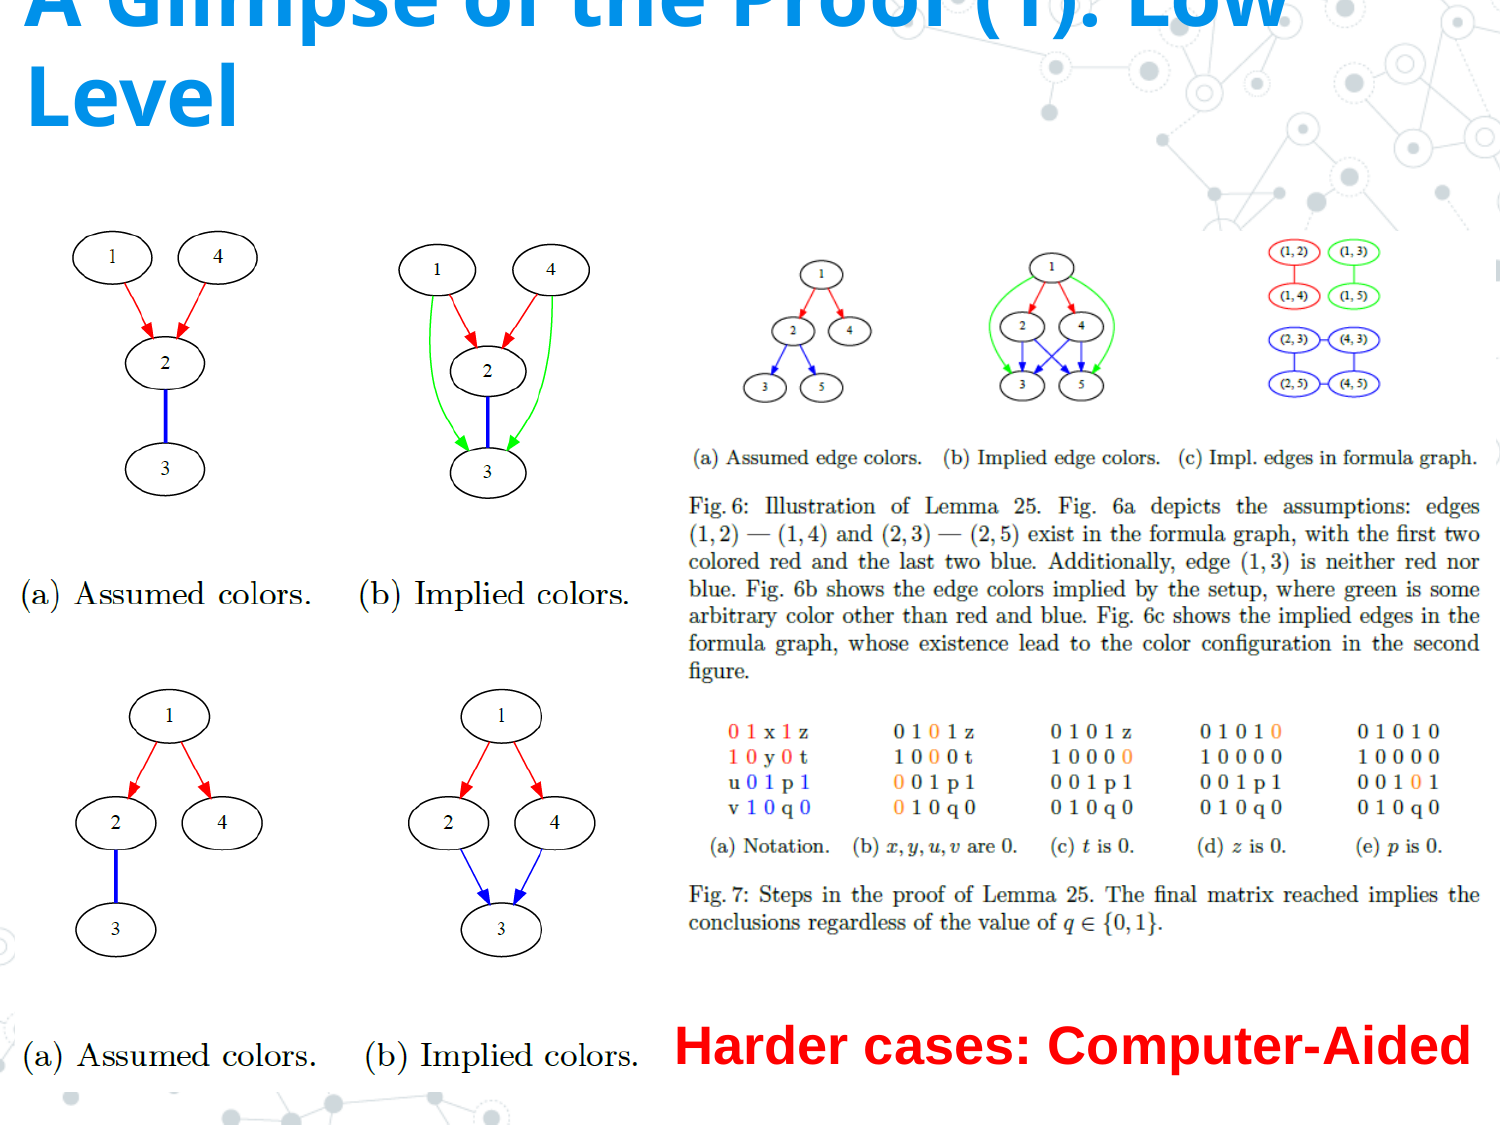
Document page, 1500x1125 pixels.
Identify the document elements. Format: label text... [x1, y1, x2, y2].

title A Glimpse of the Proof (1): Low Level [9, 4, 1500, 159]
picture [0, 0, 1500, 1125]
text_box Harder cases: Computer-Aided [666, 995, 1500, 1091]
